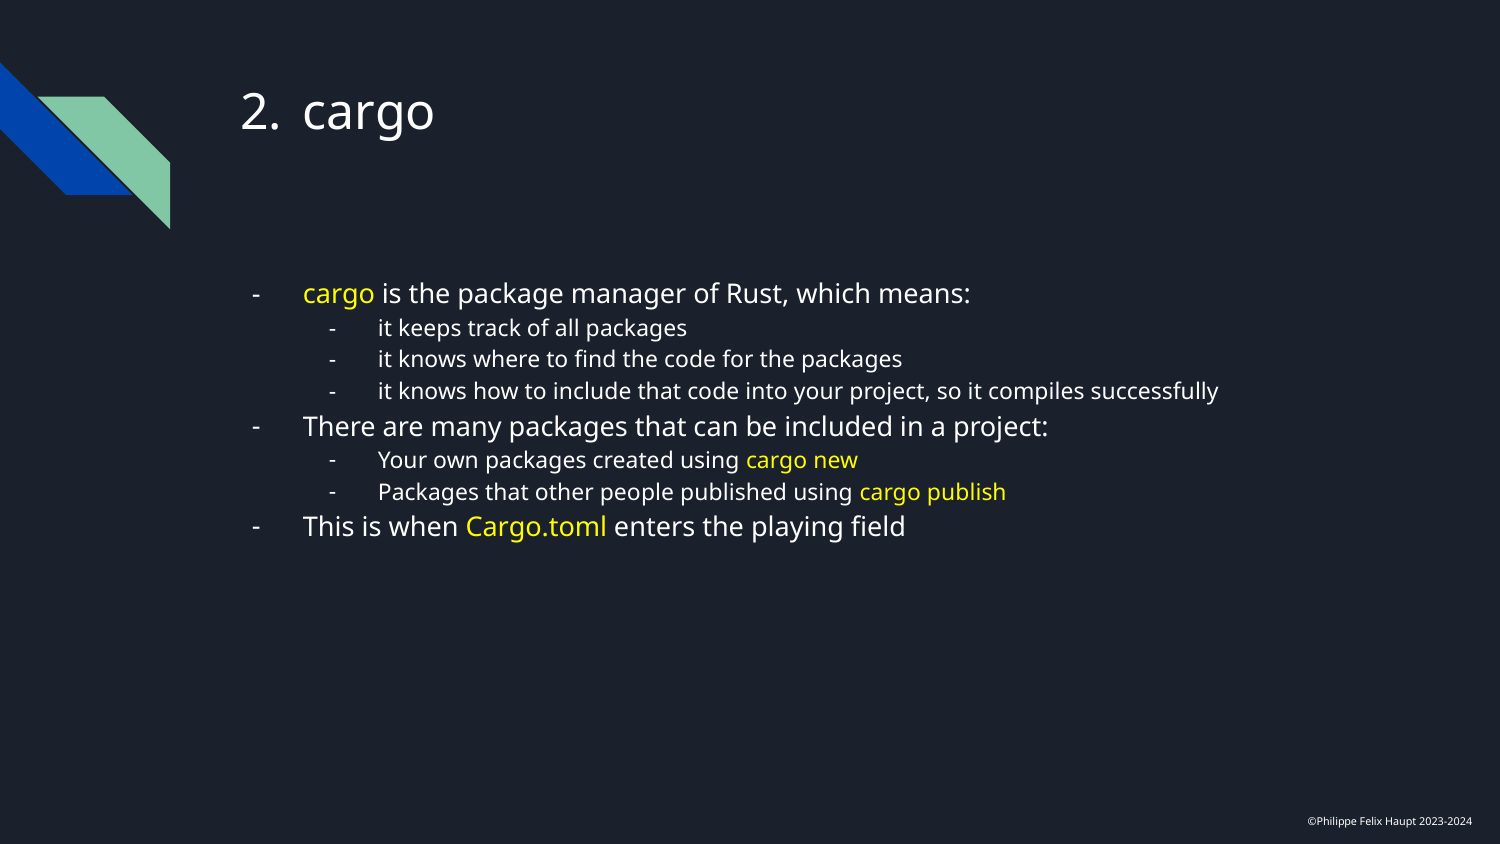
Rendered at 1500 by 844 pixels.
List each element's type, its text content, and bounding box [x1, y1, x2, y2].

list cargo is the package manager of Rust, which means: it keeps track of all packages it knows where to find the code for the packages it knows how to include that code into your project, so it compiles successfully There are many packages that can be included in a project: Your own packages created using cargo new Packages that other people published using cargo publish This is when Cargo.toml enters the playing field [212, 257, 1368, 808]
title cargo [212, 64, 1368, 215]
text_box ©Philippe Felix Haupt 2023-2024 [1292, 801, 1500, 844]
